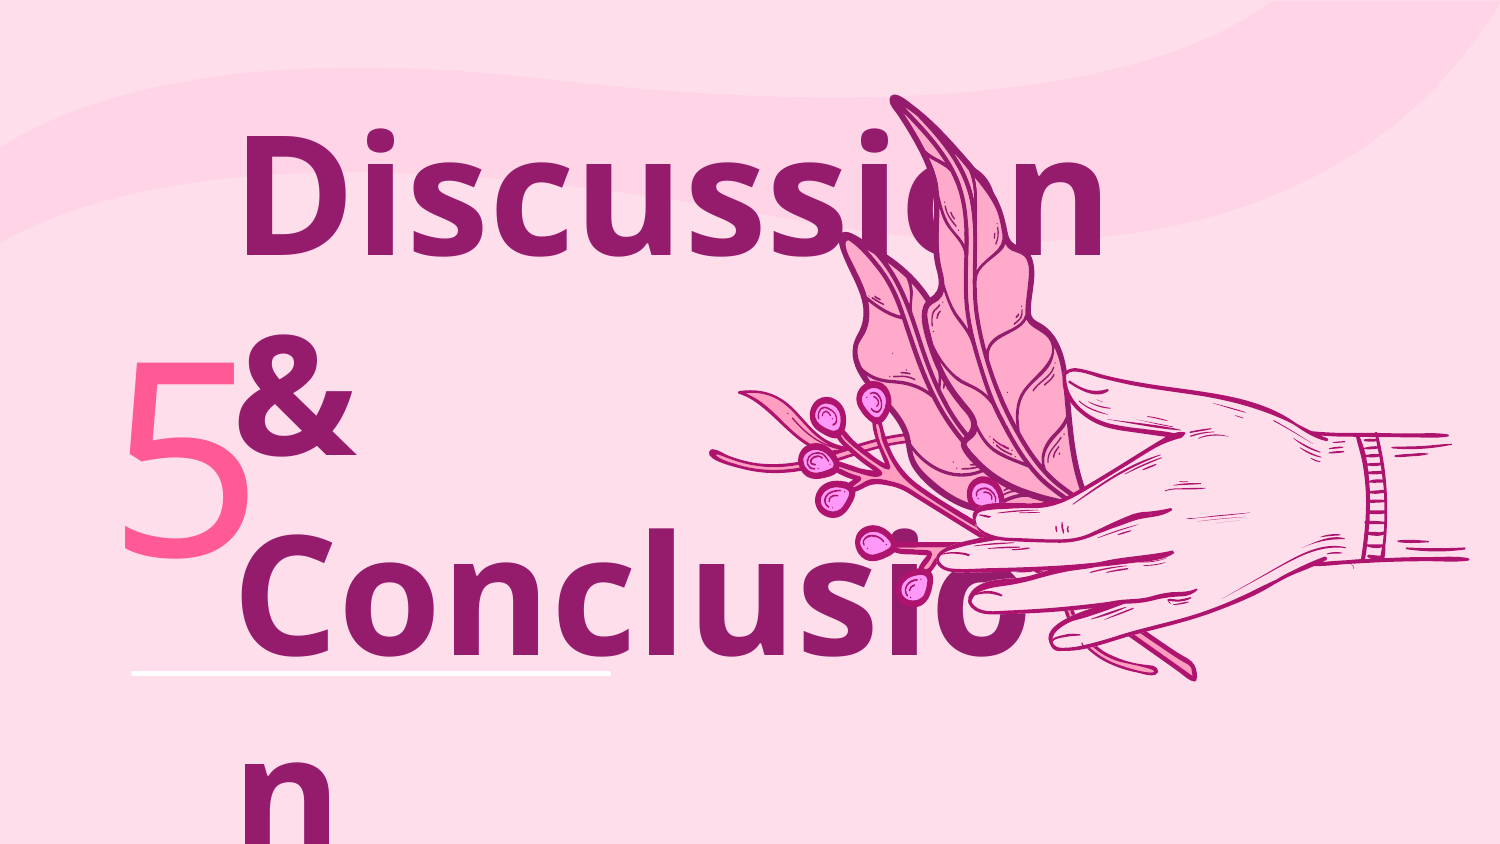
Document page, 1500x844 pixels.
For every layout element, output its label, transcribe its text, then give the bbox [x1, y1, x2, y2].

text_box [706, 94, 1471, 682]
title Discussion& Conclusion [217, 346, 701, 631]
title 5 [93, 347, 217, 549]
